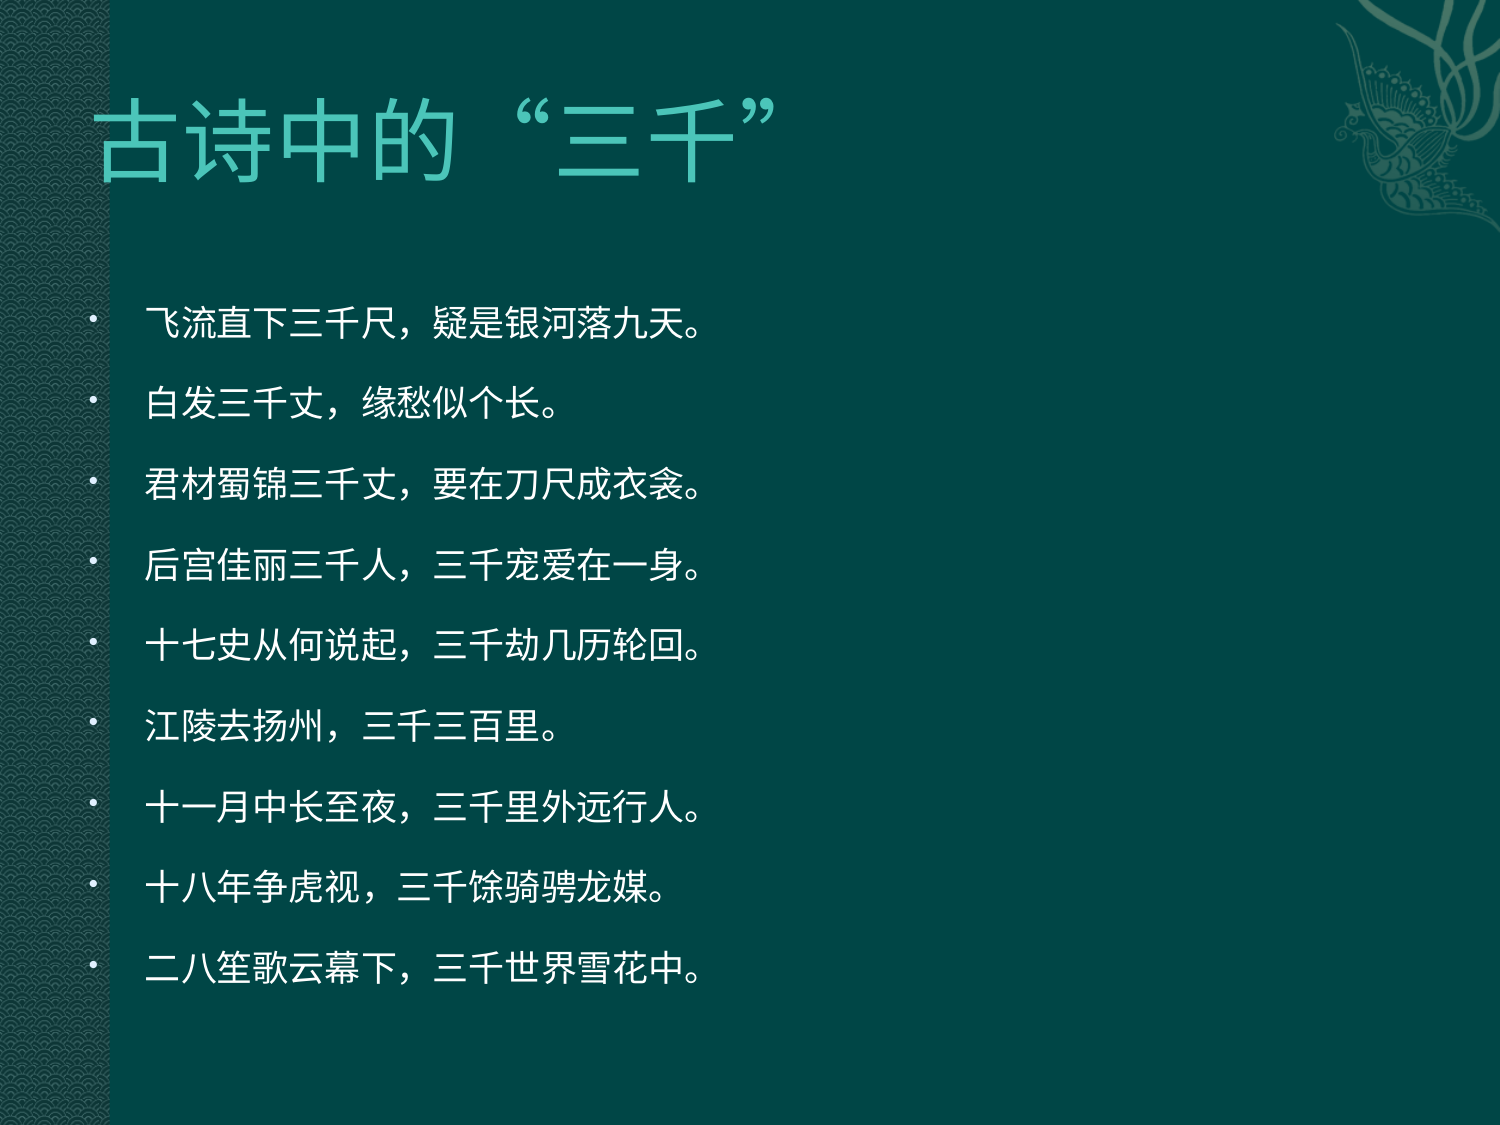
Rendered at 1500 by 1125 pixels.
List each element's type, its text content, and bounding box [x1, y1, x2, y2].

list 飞流直下三千尺，疑是银河落九天。 白发三千丈，缘愁似个长。 君材蜀锦三千丈，要在刀尺成衣衾。 后宫佳丽三千人，三千宠爱在一身。 十七史从何说起，三千劫几历轮回。 江陵去扬州，三千三百里。 十一月中长至夜，三千里外远行人。 十八年争虎视，三千馀骑骋龙媒。 二八笙歌云幕下，三千世界雪花中。 [75, 262, 1425, 1005]
title 古诗中的“三千” [75, 45, 1351, 233]
picture [0, 0, 110, 1125]
